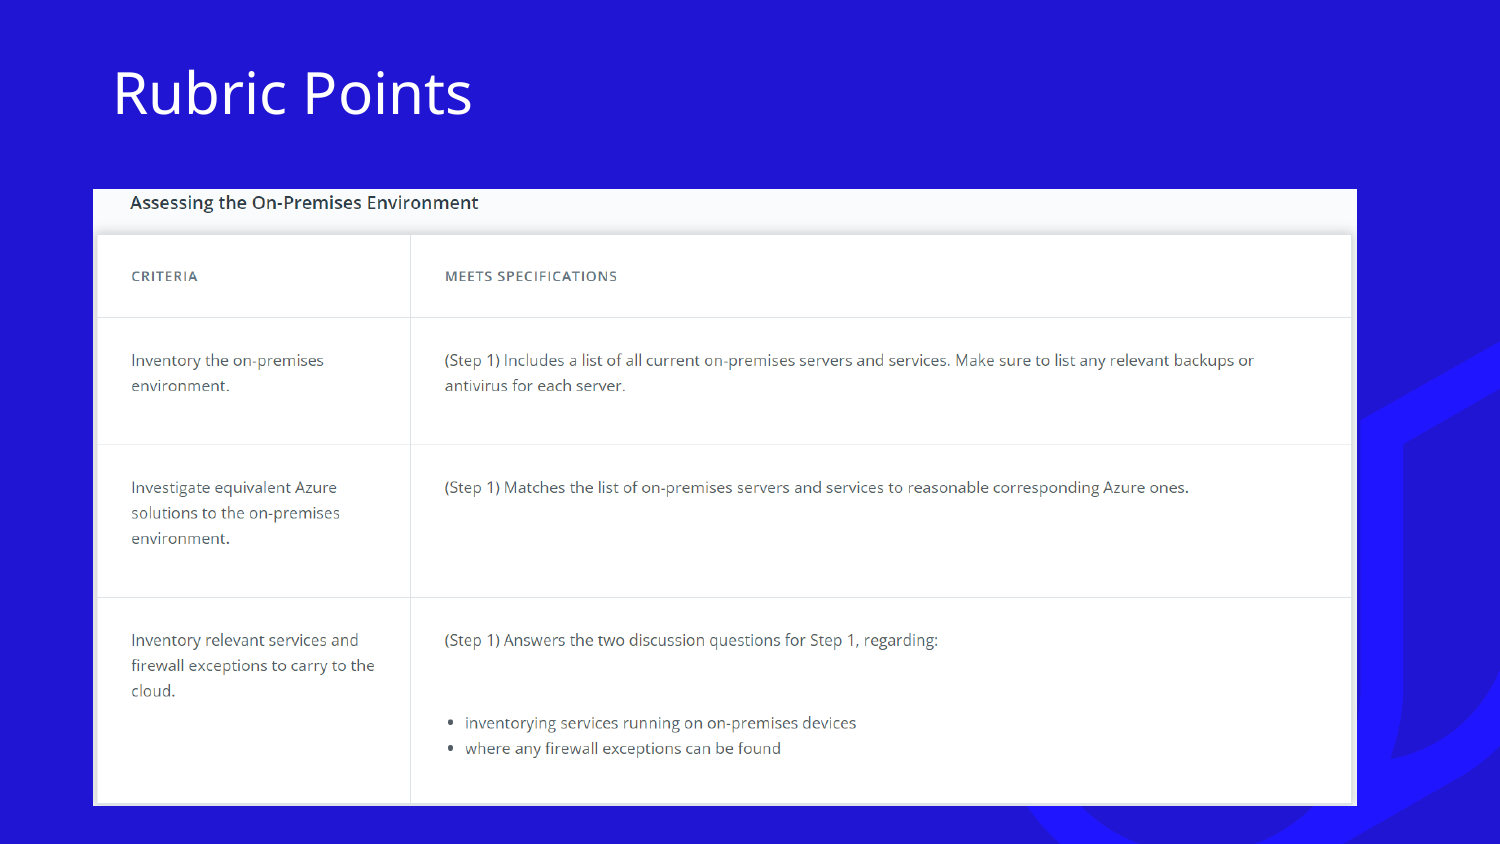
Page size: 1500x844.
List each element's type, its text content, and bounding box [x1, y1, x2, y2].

subtitle Rubric Points [93, 55, 842, 163]
picture [0, 0, 1500, 844]
